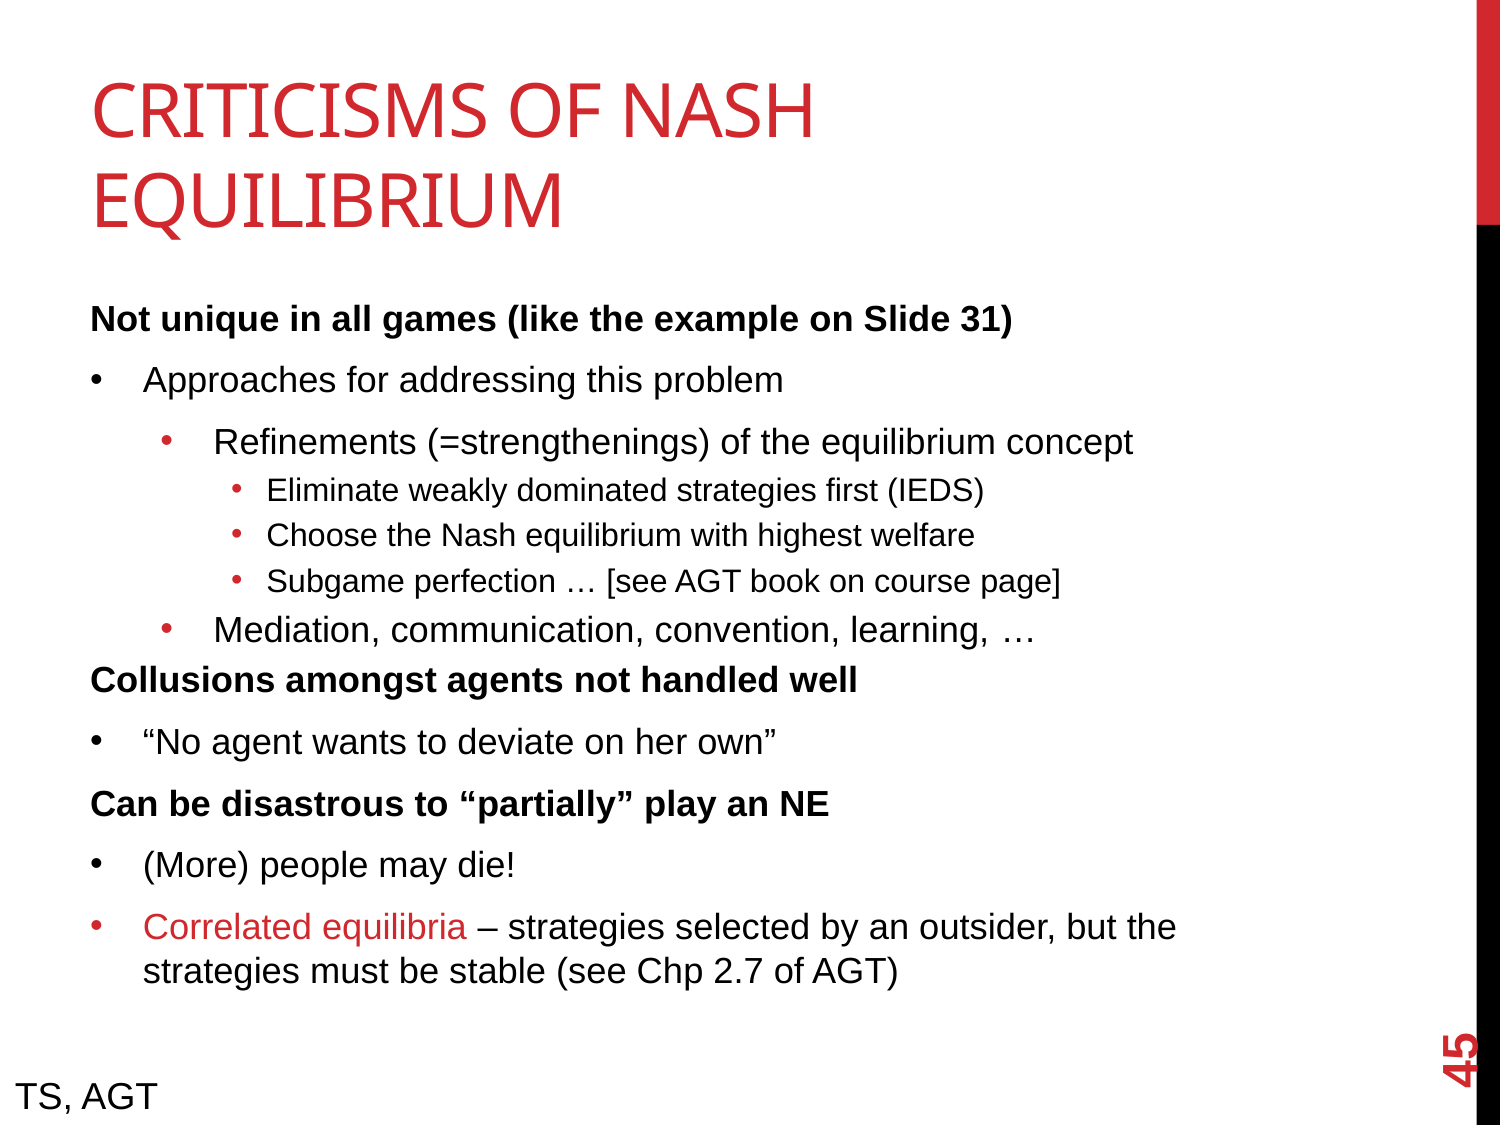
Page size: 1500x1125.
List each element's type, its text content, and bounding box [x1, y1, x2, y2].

title Criticisms of Nash equilibrium [75, 25, 1025, 250]
list Not unique in all games (like the example on Slide 31) Approaches for addressing this problem Refinements (=strengthenings) of the equilibrium concept Eliminate weakly dominated strategies first (IEDS) Choose the Nash equilibrium with highest welfare Subgame perfection … [see AGT book on course page] Mediation, communication, convention, learning, … Collusions amongst agents not handled well “No agent wants to deviate on her own” Can be disastrous to “partially” play an NE (More) people may die! Correlated equilibria – strategies selected by an outsider, but the strategies must be stable (see Chp 2.7 of AGT) [75, 287, 1325, 1005]
slide_number 45 [1427, 887, 1488, 1104]
text_box TS, AGT [0, 1064, 208, 1125]
